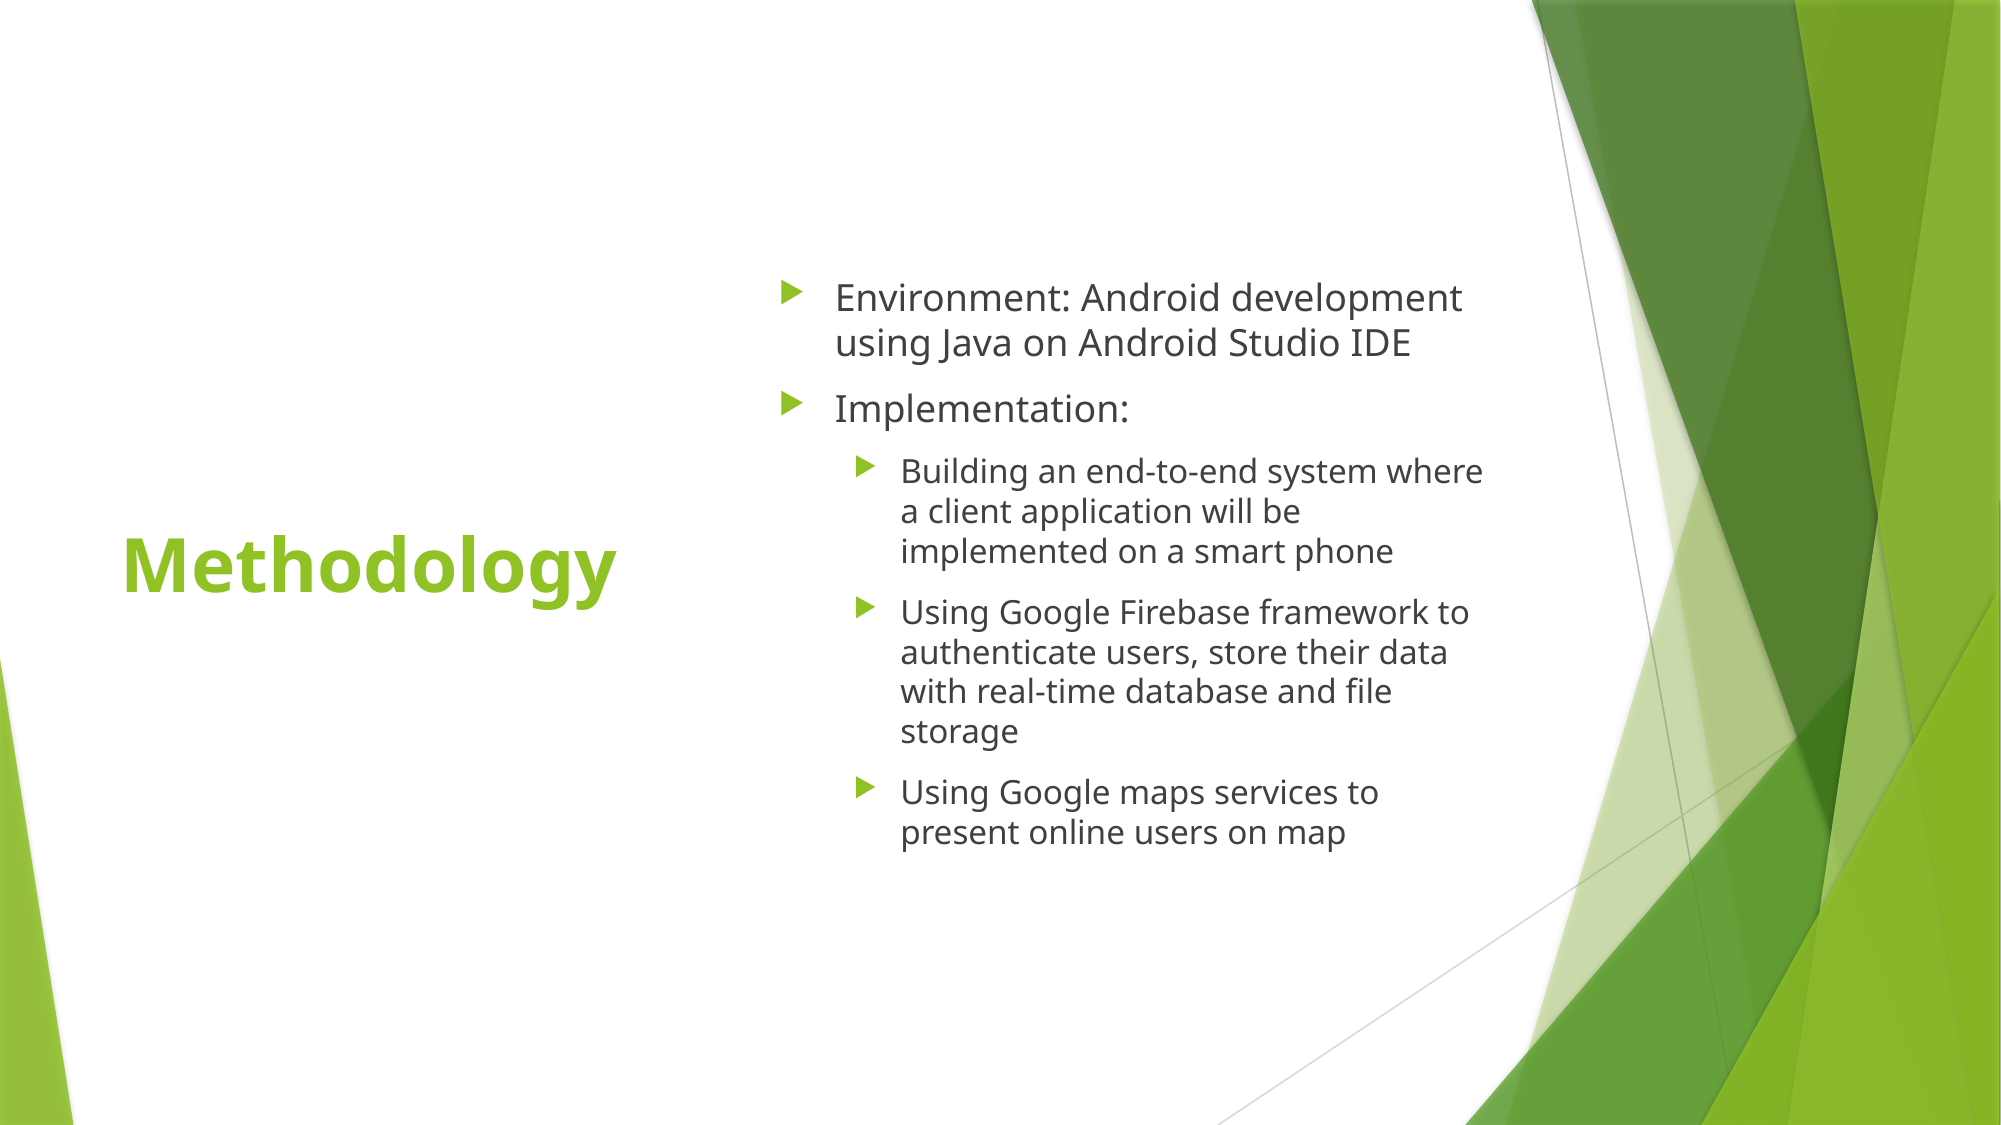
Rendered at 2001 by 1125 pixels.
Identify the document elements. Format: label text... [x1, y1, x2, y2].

title Methodology [105, 133, 658, 991]
list Environment: Android development using Java on Android Studio IDE Implementation: Building an end-to-end system where a client application will be implemented on a smart phone Using Google Firebase framework to authenticate users, store their data with real-time database and file storage Using Google maps services to present online users on map [763, 133, 1522, 991]
